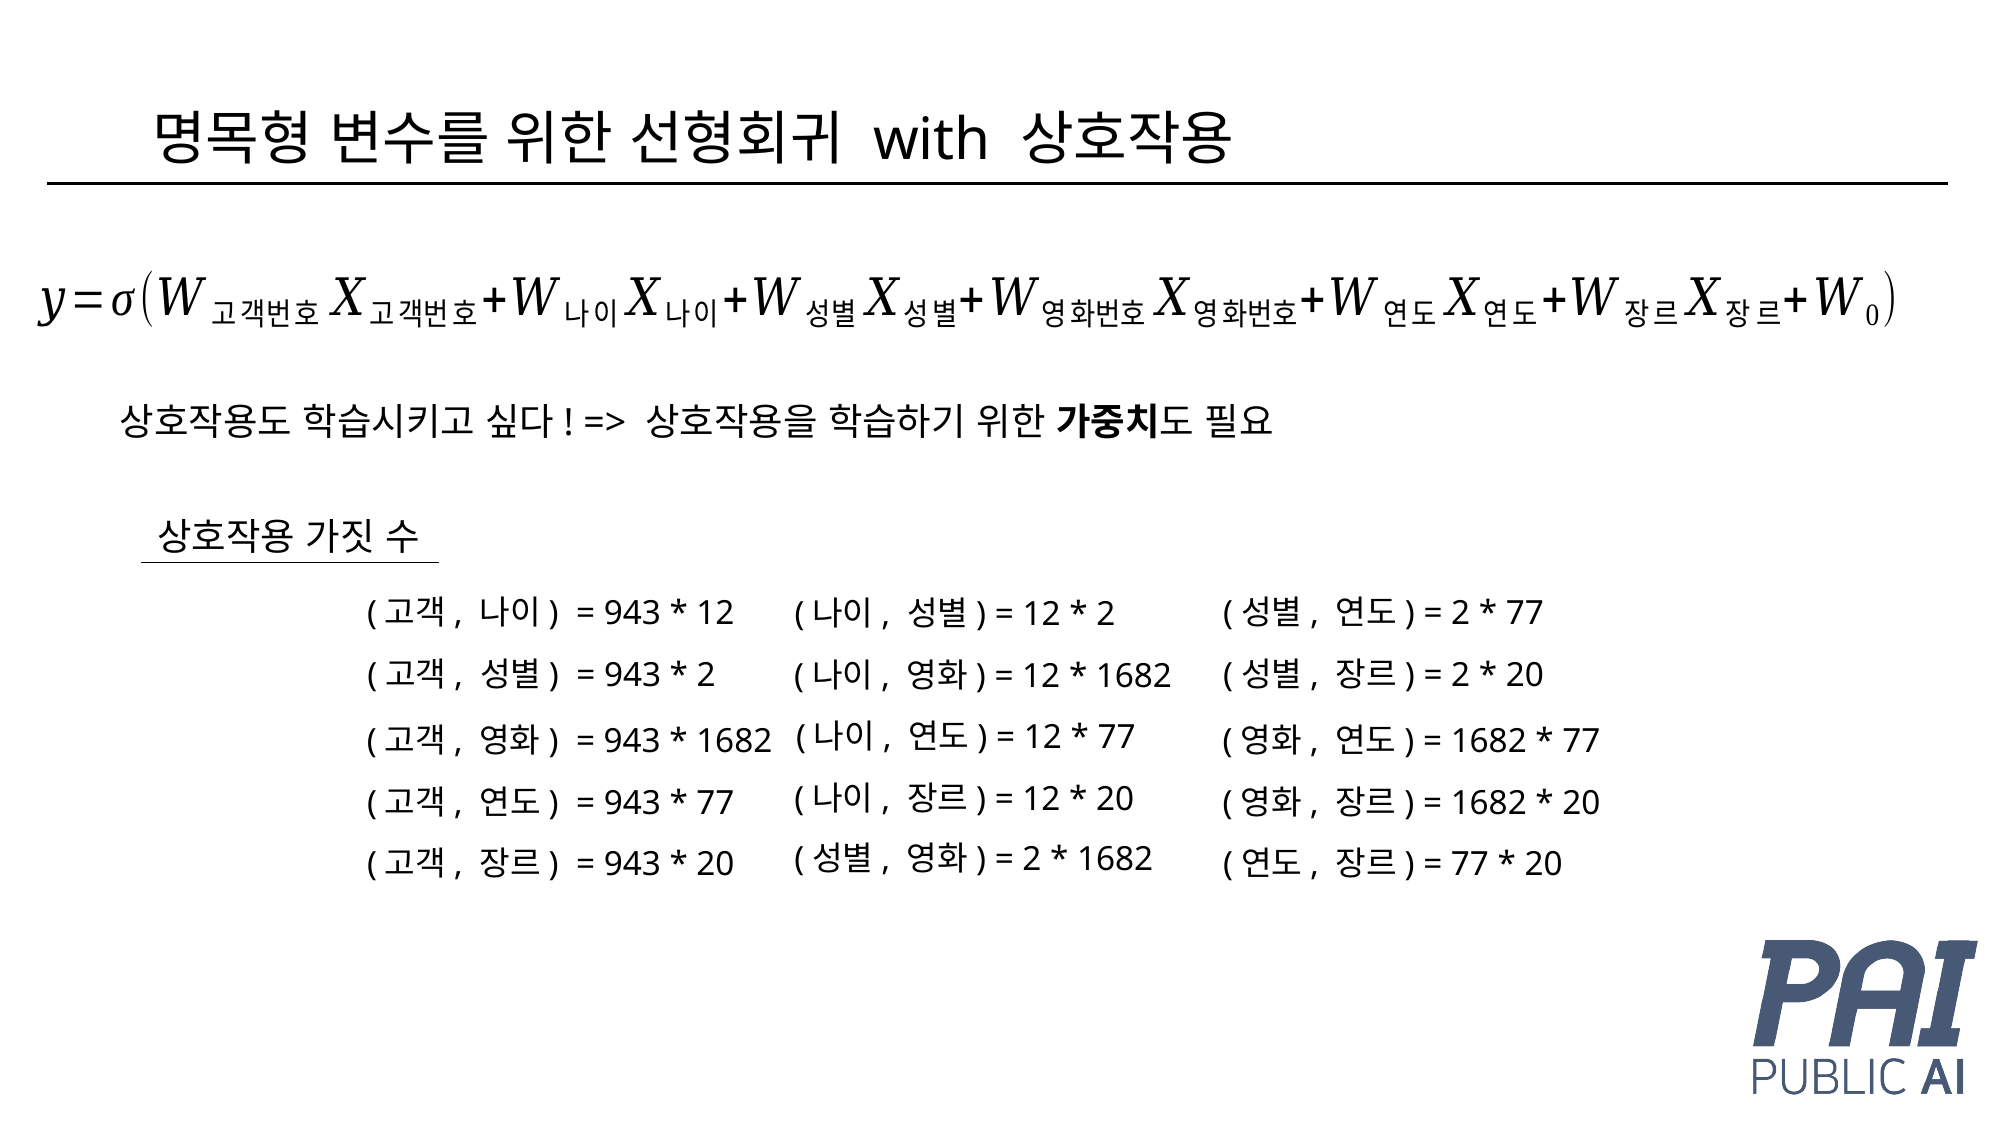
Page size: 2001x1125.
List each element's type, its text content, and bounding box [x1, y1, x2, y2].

text_box (연도, 장르) = 77 * 20 [1208, 835, 1578, 890]
text_box (나이, 연도) = 12 * 77 [781, 707, 1160, 763]
text_box (나이, 장르) = 12 * 20 [779, 769, 1149, 825]
text_box (고객, 장르) = 943 * 20 [352, 835, 750, 890]
text_box (고객, 연도) = 943 * 77 [352, 773, 750, 829]
text_box (성별, 영화) = 2 * 1682 [779, 830, 1168, 885]
text_box (성별, 장르) = 2 * 20 [1208, 645, 1559, 700]
text_box (나이, 성별) = 12 * 2 [779, 585, 1131, 640]
text_box (나이, 영화) = 12 * 1682 [779, 646, 1187, 702]
title 명목형 변수를 위한 선형회귀 with 상호작용 [137, 59, 1863, 180]
text_box 상호작용 가짓 수 [142, 506, 436, 562]
text_box (고객, 영화) = 943 * 1682 [352, 711, 788, 767]
text_box (성별, 연도) = 2 * 77 [1208, 583, 1559, 639]
text_box (영화, 연도) = 1682 * 77 [1208, 711, 1616, 767]
text_box (영화, 장르) = 1682 * 20 [1208, 773, 1616, 829]
text_box 상호작용도 학습시키고 싶다! => 상호작용을 학습하기 위한 가중치도 필요 [105, 390, 1289, 451]
text_box (고객, 나이) = 943 * 12 [352, 583, 750, 639]
picture [1749, 940, 1978, 1105]
text_box (고객, 성별) = 943 * 2 [352, 645, 731, 711]
